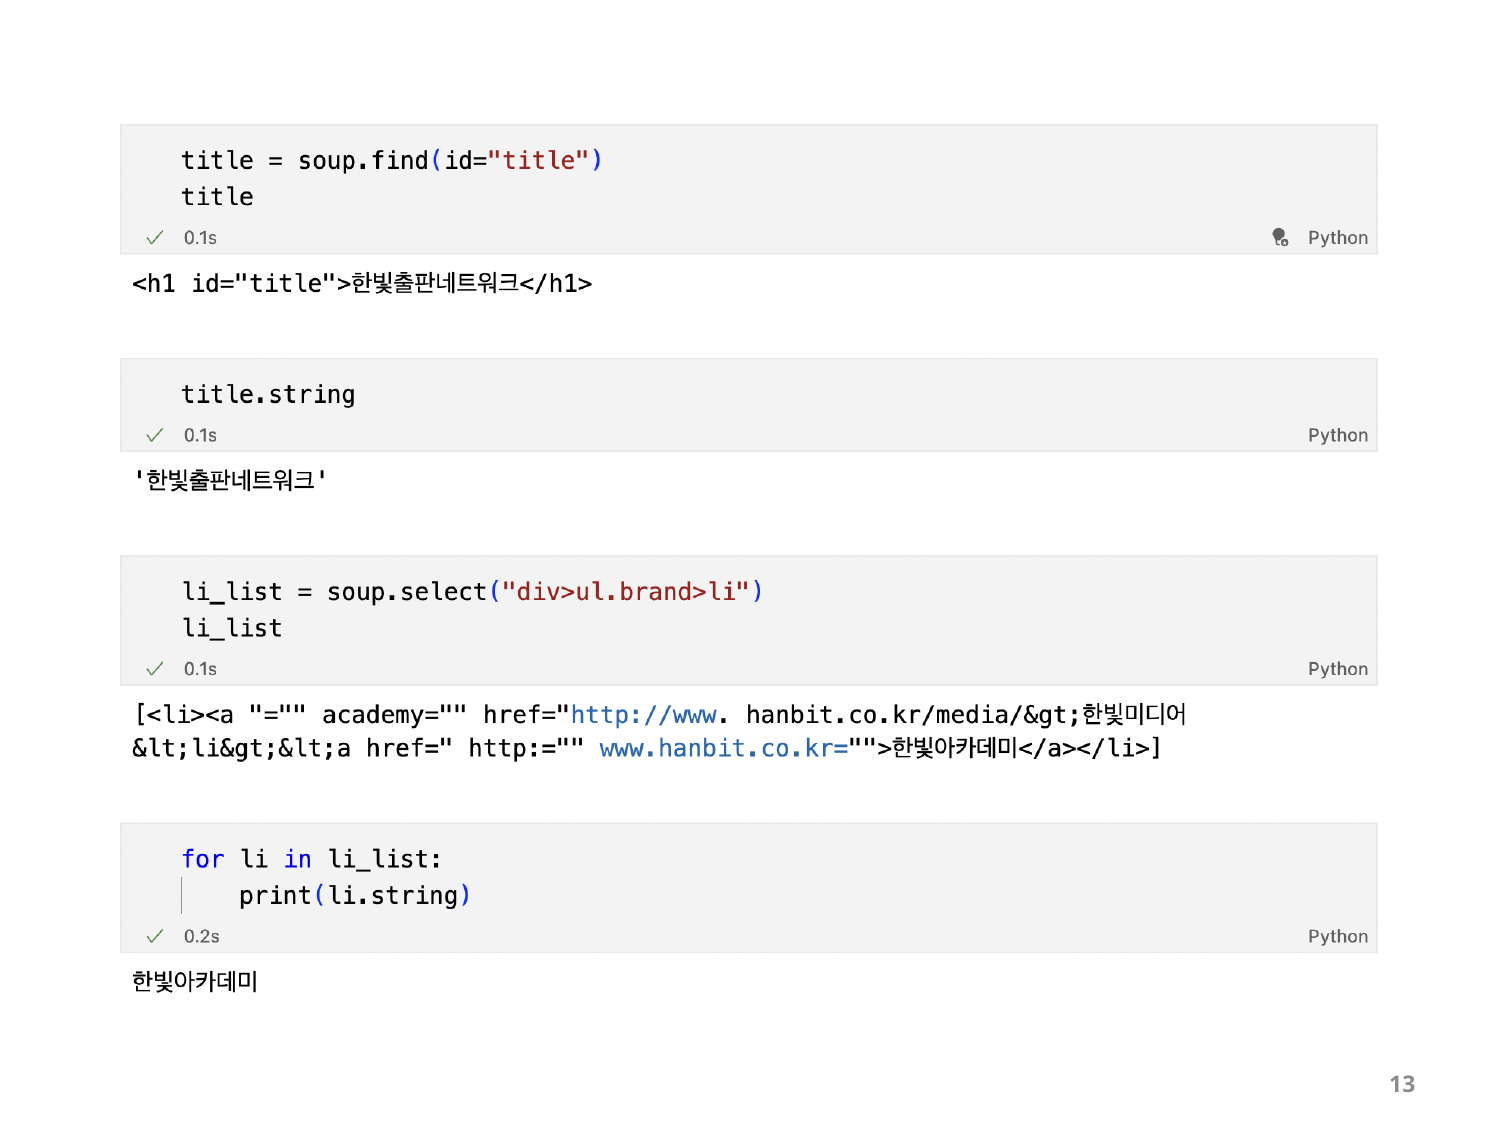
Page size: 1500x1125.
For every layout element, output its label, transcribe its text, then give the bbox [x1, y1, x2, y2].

picture [112, 116, 1388, 1009]
slide_number 13 [1093, 1067, 1431, 1103]
